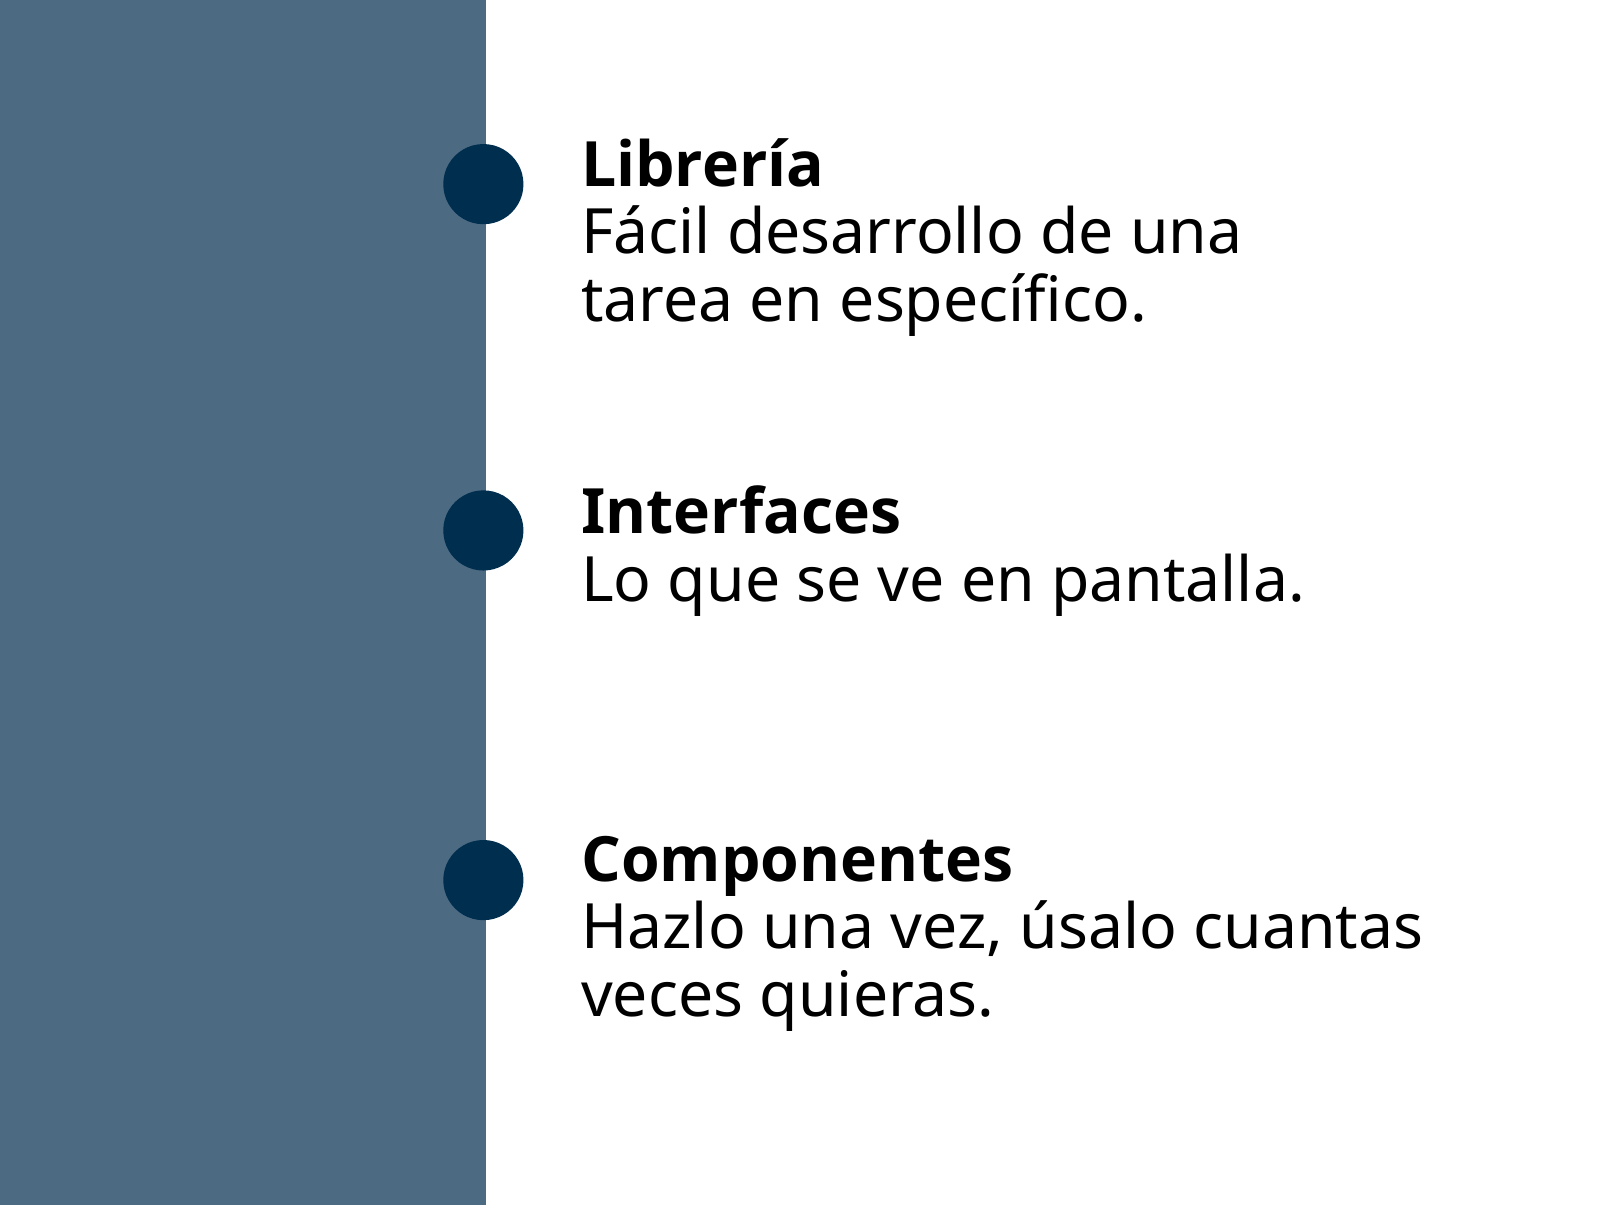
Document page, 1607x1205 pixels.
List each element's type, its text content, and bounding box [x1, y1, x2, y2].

text_box [443, 840, 524, 921]
title Componentes Hazlo una vez, úsalo cuantas veces quieras. [581, 827, 1493, 1112]
picture [0, 0, 486, 1205]
text_box [443, 490, 524, 571]
title Interfaces Lo que se ve en pantalla. [581, 479, 1493, 765]
title Librería Fácil desarrollo de una tarea en específico. [581, 132, 1389, 417]
text_box [443, 144, 524, 225]
